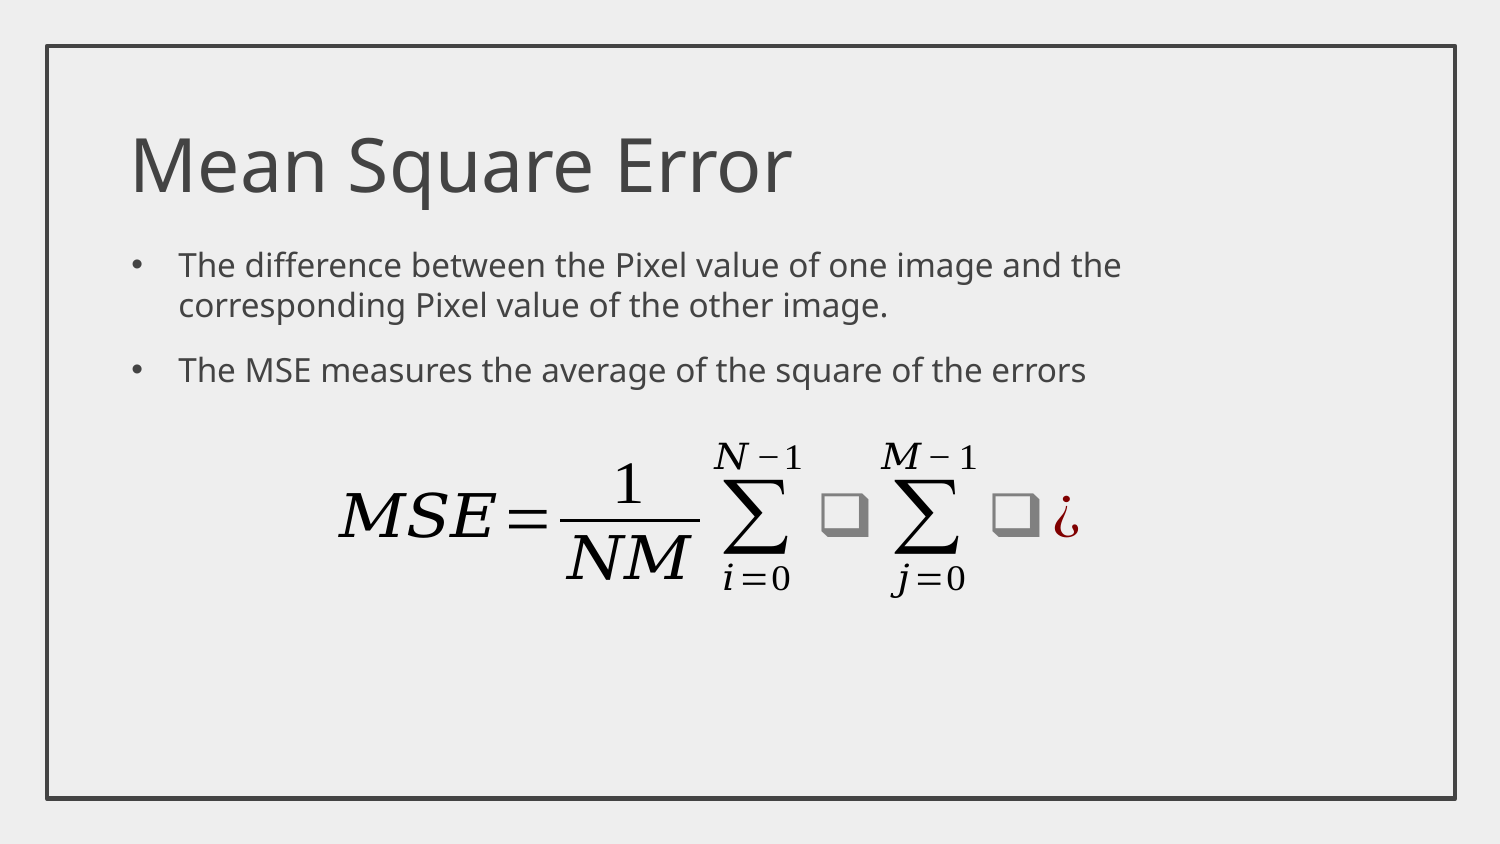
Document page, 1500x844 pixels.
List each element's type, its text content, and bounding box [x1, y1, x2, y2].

list The difference between the Pixel value of one image and the corresponding Pixel value of the other image. The MSE measures the average of the square of the errors [116, 229, 1337, 726]
title Mean Square Error [115, 100, 1302, 223]
